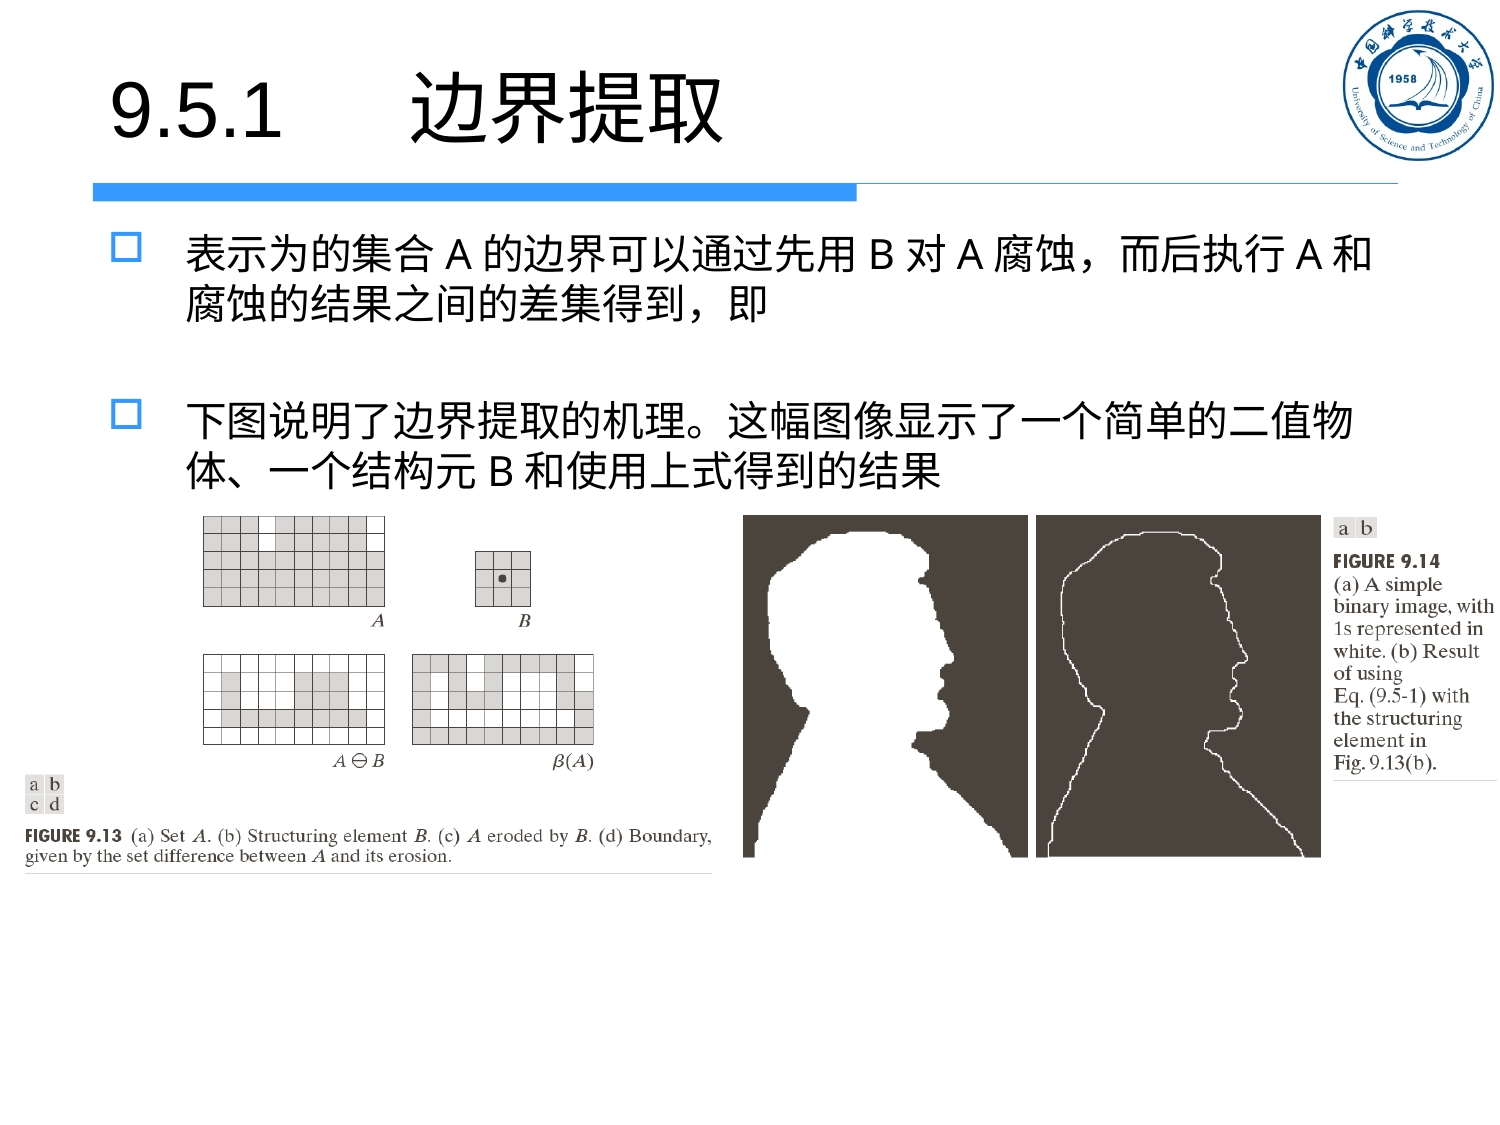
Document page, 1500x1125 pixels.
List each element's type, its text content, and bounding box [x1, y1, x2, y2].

picture [1328, 511, 1498, 789]
picture [1339, 2, 1494, 161]
picture [17, 509, 721, 880]
title 9.5.1 边界提取 [94, 50, 1407, 161]
picture [737, 511, 1323, 863]
